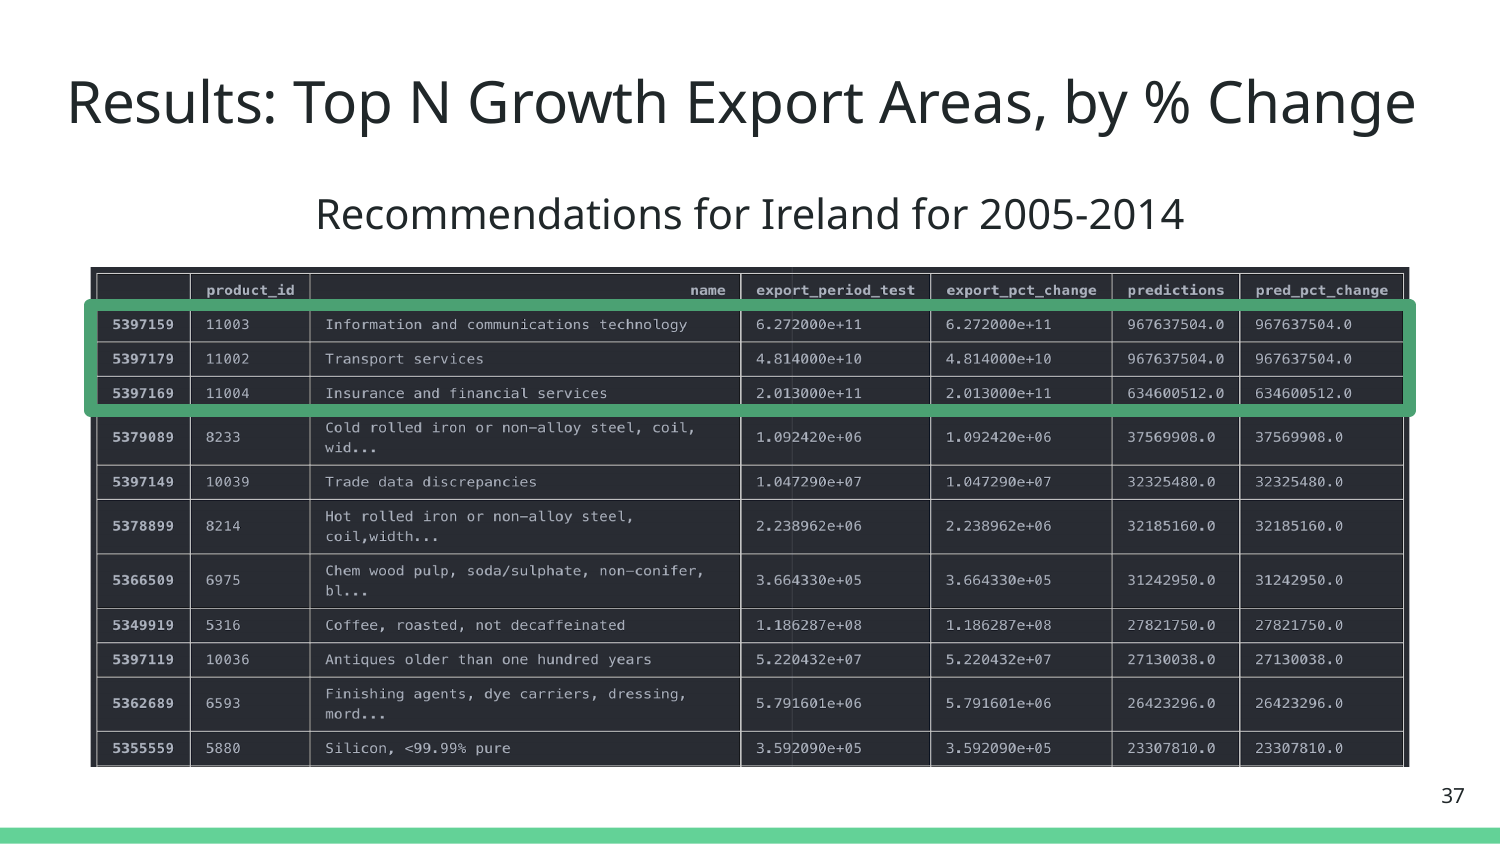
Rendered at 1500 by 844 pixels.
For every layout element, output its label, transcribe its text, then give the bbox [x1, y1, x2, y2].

title Recommendations for Ireland for 2005-2014 [51, 173, 1449, 267]
slide_number ‹#› [1389, 764, 1480, 830]
title Results: Top N Growth Export Areas, by % Change [51, 50, 1449, 145]
picture [90, 266, 1410, 767]
